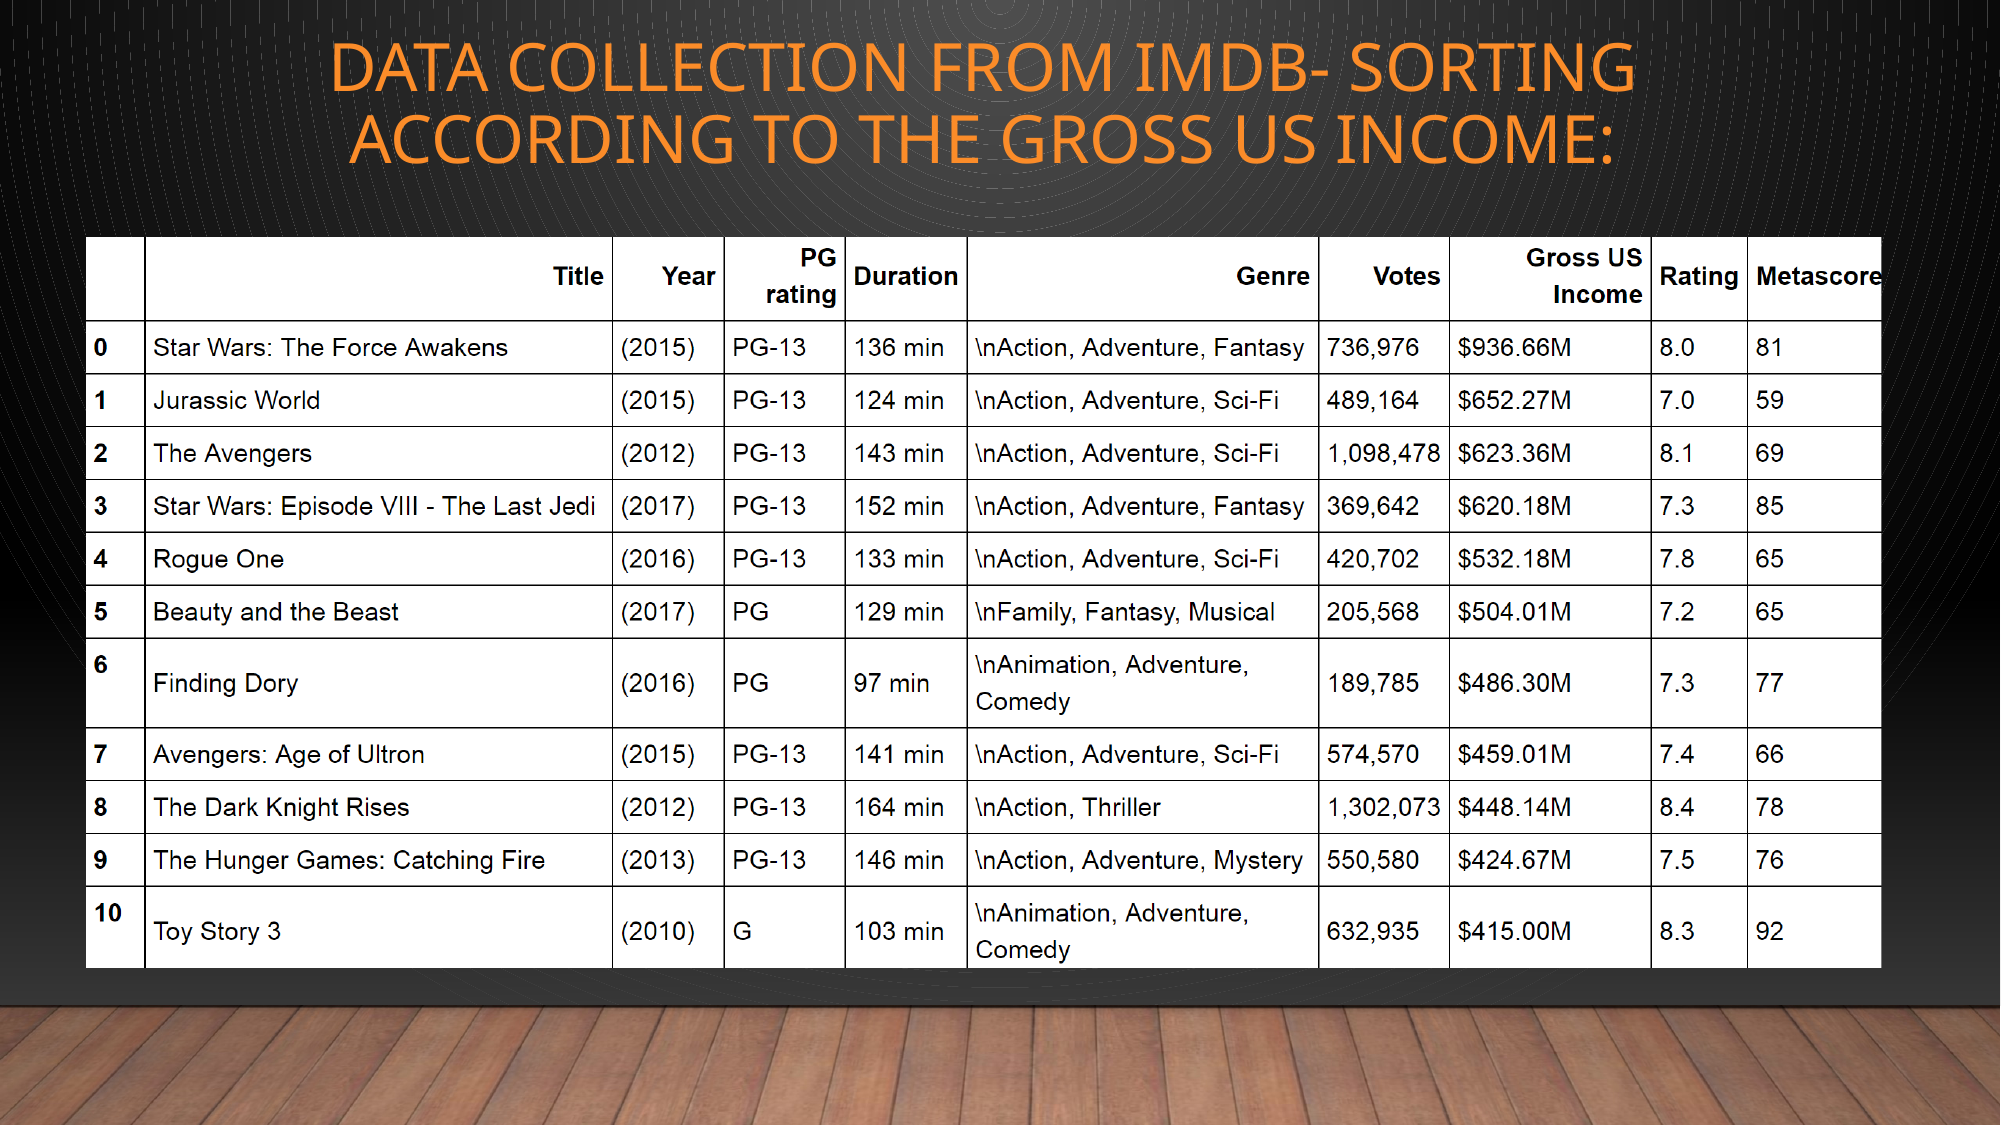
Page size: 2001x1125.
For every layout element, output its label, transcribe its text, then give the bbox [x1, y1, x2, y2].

title Data Collection from IMDB- Sorting according to the Gross US Income: [221, 19, 1746, 193]
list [85, 237, 1882, 969]
picture [0, 1005, 2000, 1125]
